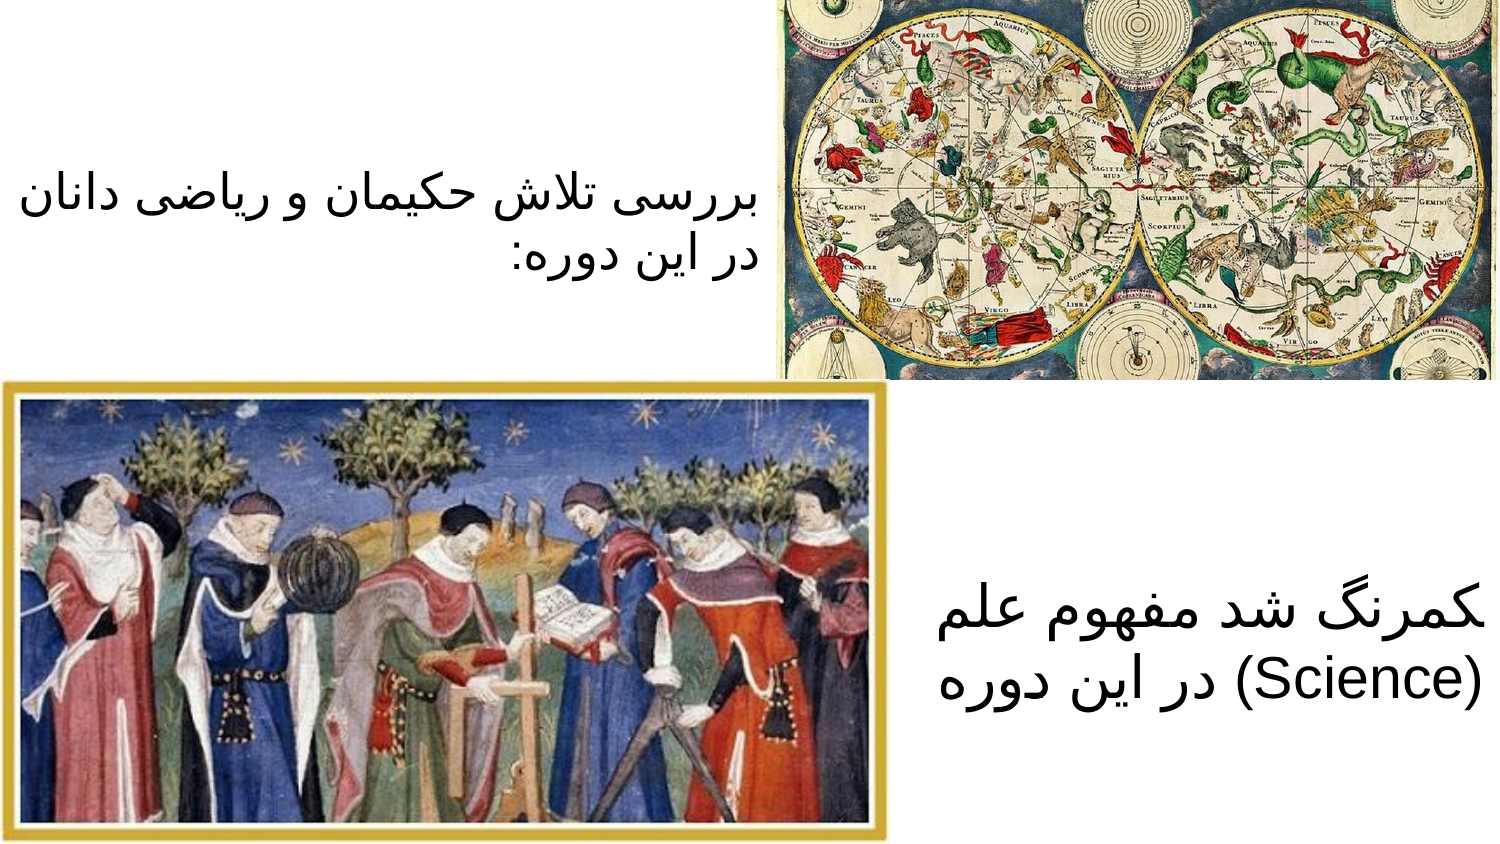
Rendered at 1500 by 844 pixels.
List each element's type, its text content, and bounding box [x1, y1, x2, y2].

text_box بررسی تلاش حکیمان و ریاضی دانان در این دوره: [0, 144, 770, 295]
picture [0, 0, 1500, 844]
title ‍کمرنگ شد مفهوم علم (Science) در این دوره [916, 489, 1500, 789]
